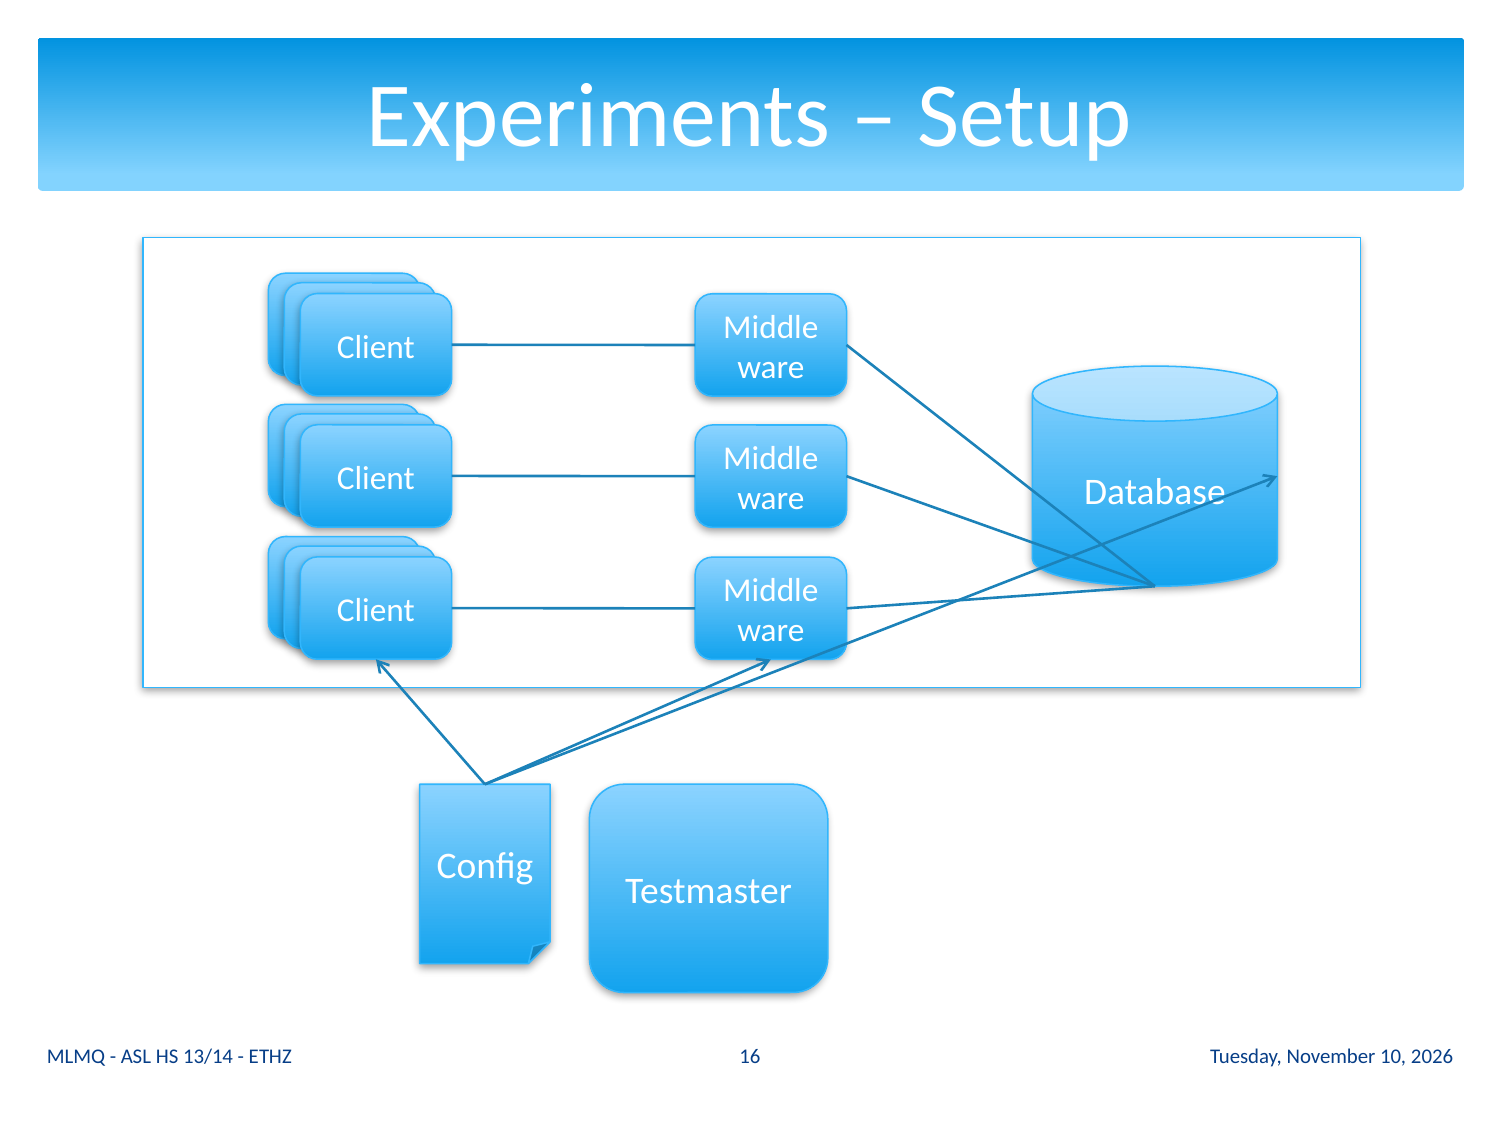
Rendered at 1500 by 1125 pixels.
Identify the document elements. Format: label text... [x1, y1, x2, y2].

slide_number 16 [654, 1025, 846, 1086]
text_box Testmaster [588, 795, 829, 994]
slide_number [847, 1025, 1469, 1086]
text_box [142, 237, 1361, 688]
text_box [484, 586, 1156, 785]
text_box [375, 659, 477, 785]
title Experiments – Setup [75, 6, 1425, 213]
text_box Config [418, 795, 551, 965]
footer MLMQ - ASL HS 13/14 - ETHZ [31, 1025, 653, 1086]
